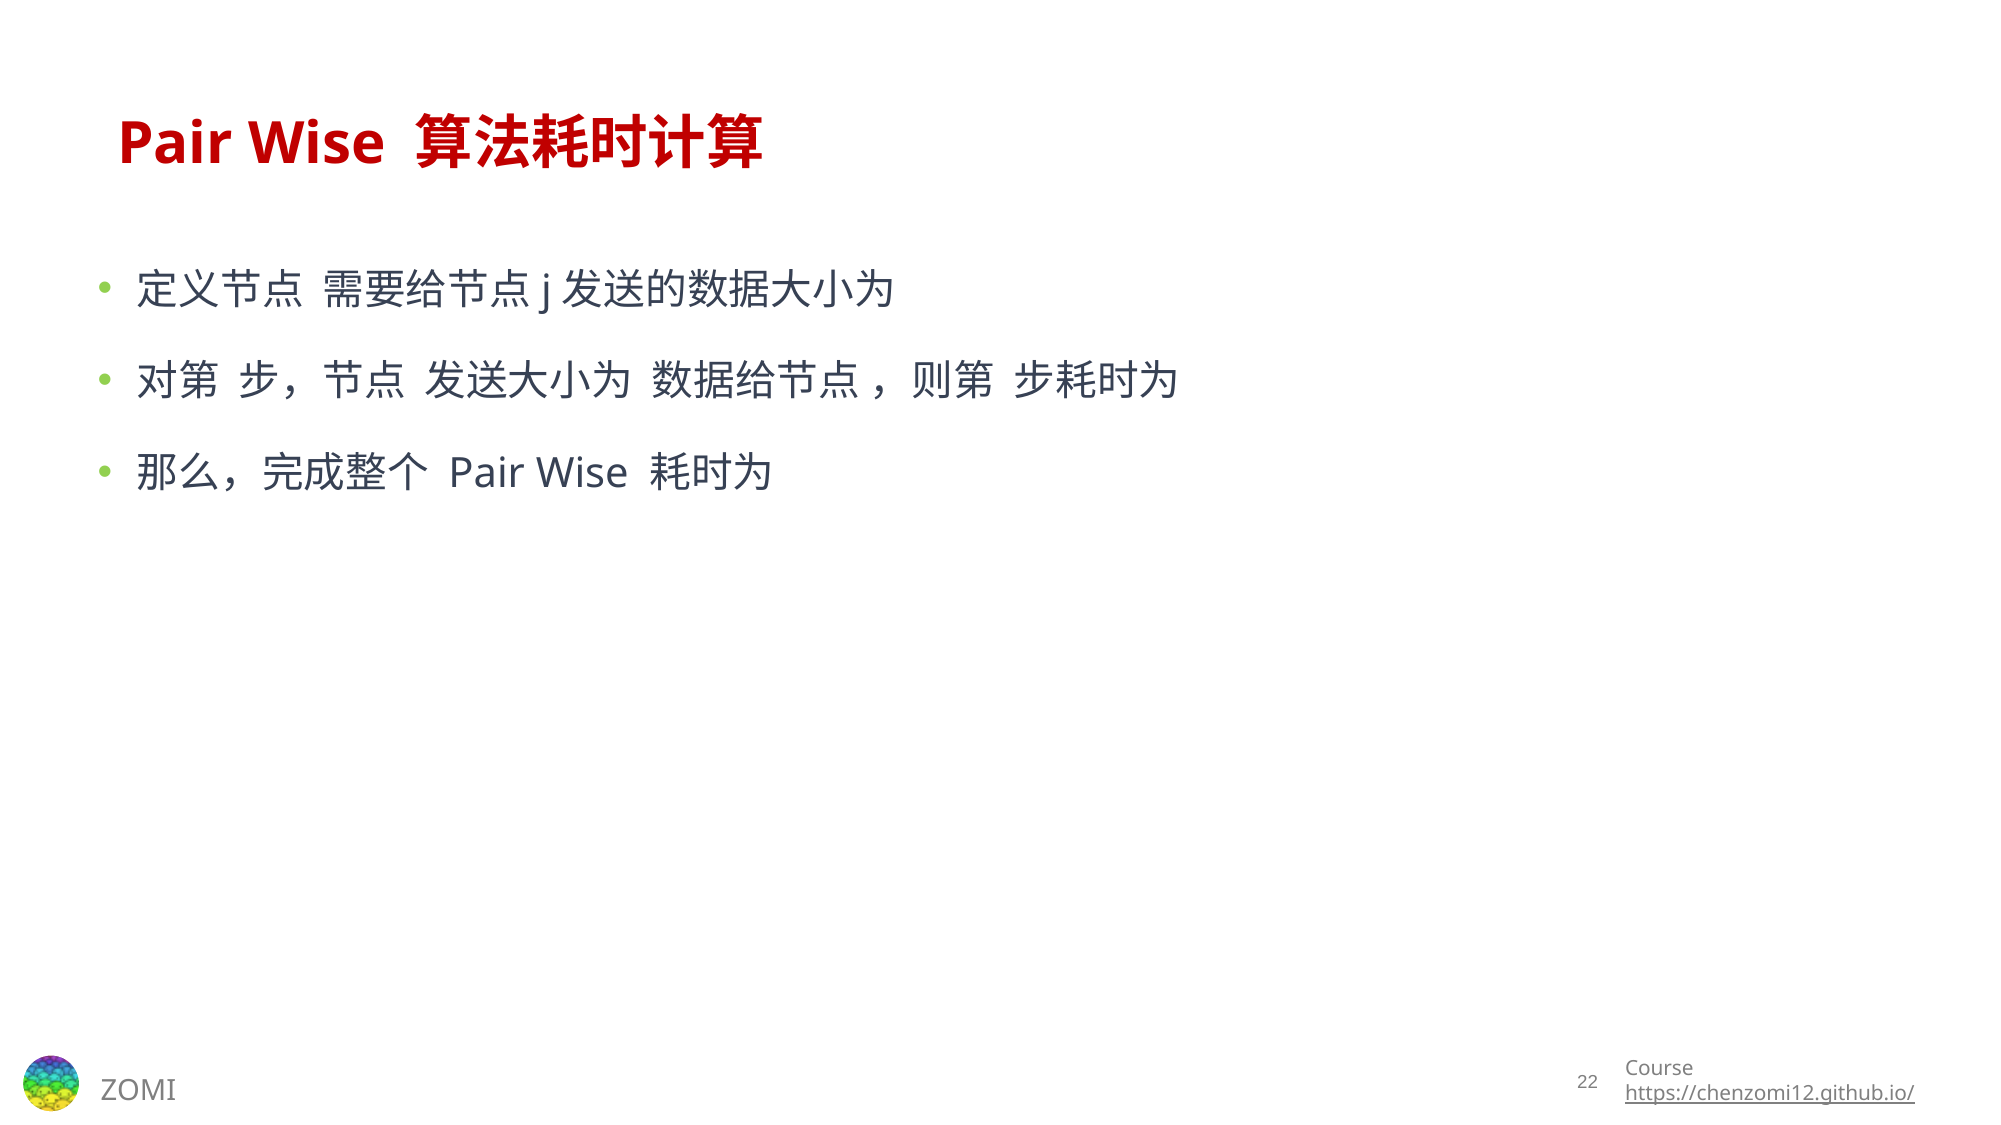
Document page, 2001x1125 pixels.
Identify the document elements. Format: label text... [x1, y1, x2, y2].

picture [24, 1056, 78, 1111]
title Pair Wise 算法耗时计算 [102, 91, 1901, 189]
